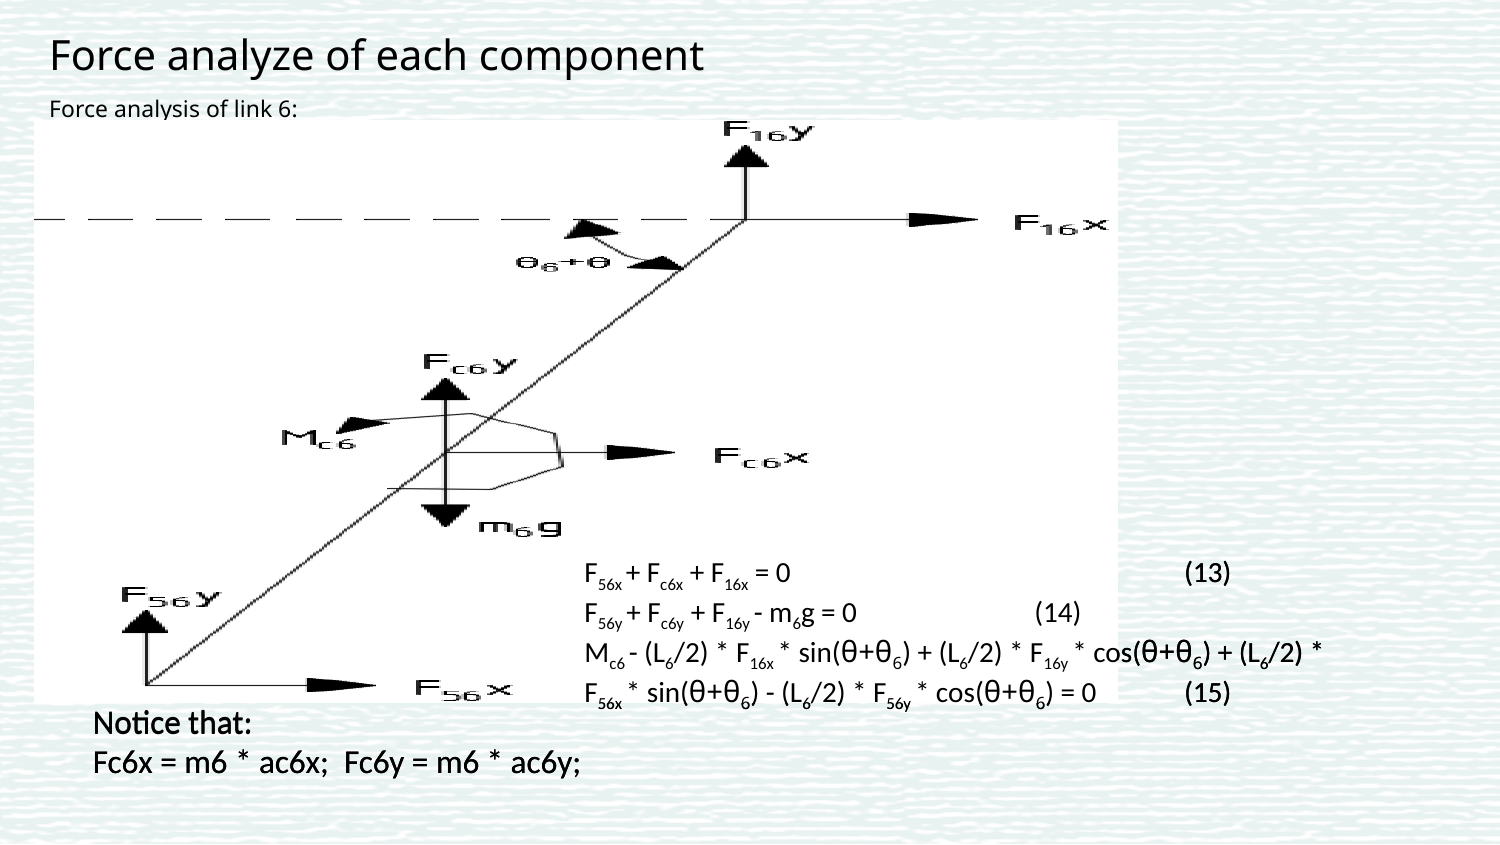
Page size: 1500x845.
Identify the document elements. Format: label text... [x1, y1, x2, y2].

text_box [34, 119, 1381, 790]
text_box Force analysis of link 6: [34, 87, 410, 118]
text_box Force analyze of each component [34, 21, 868, 87]
